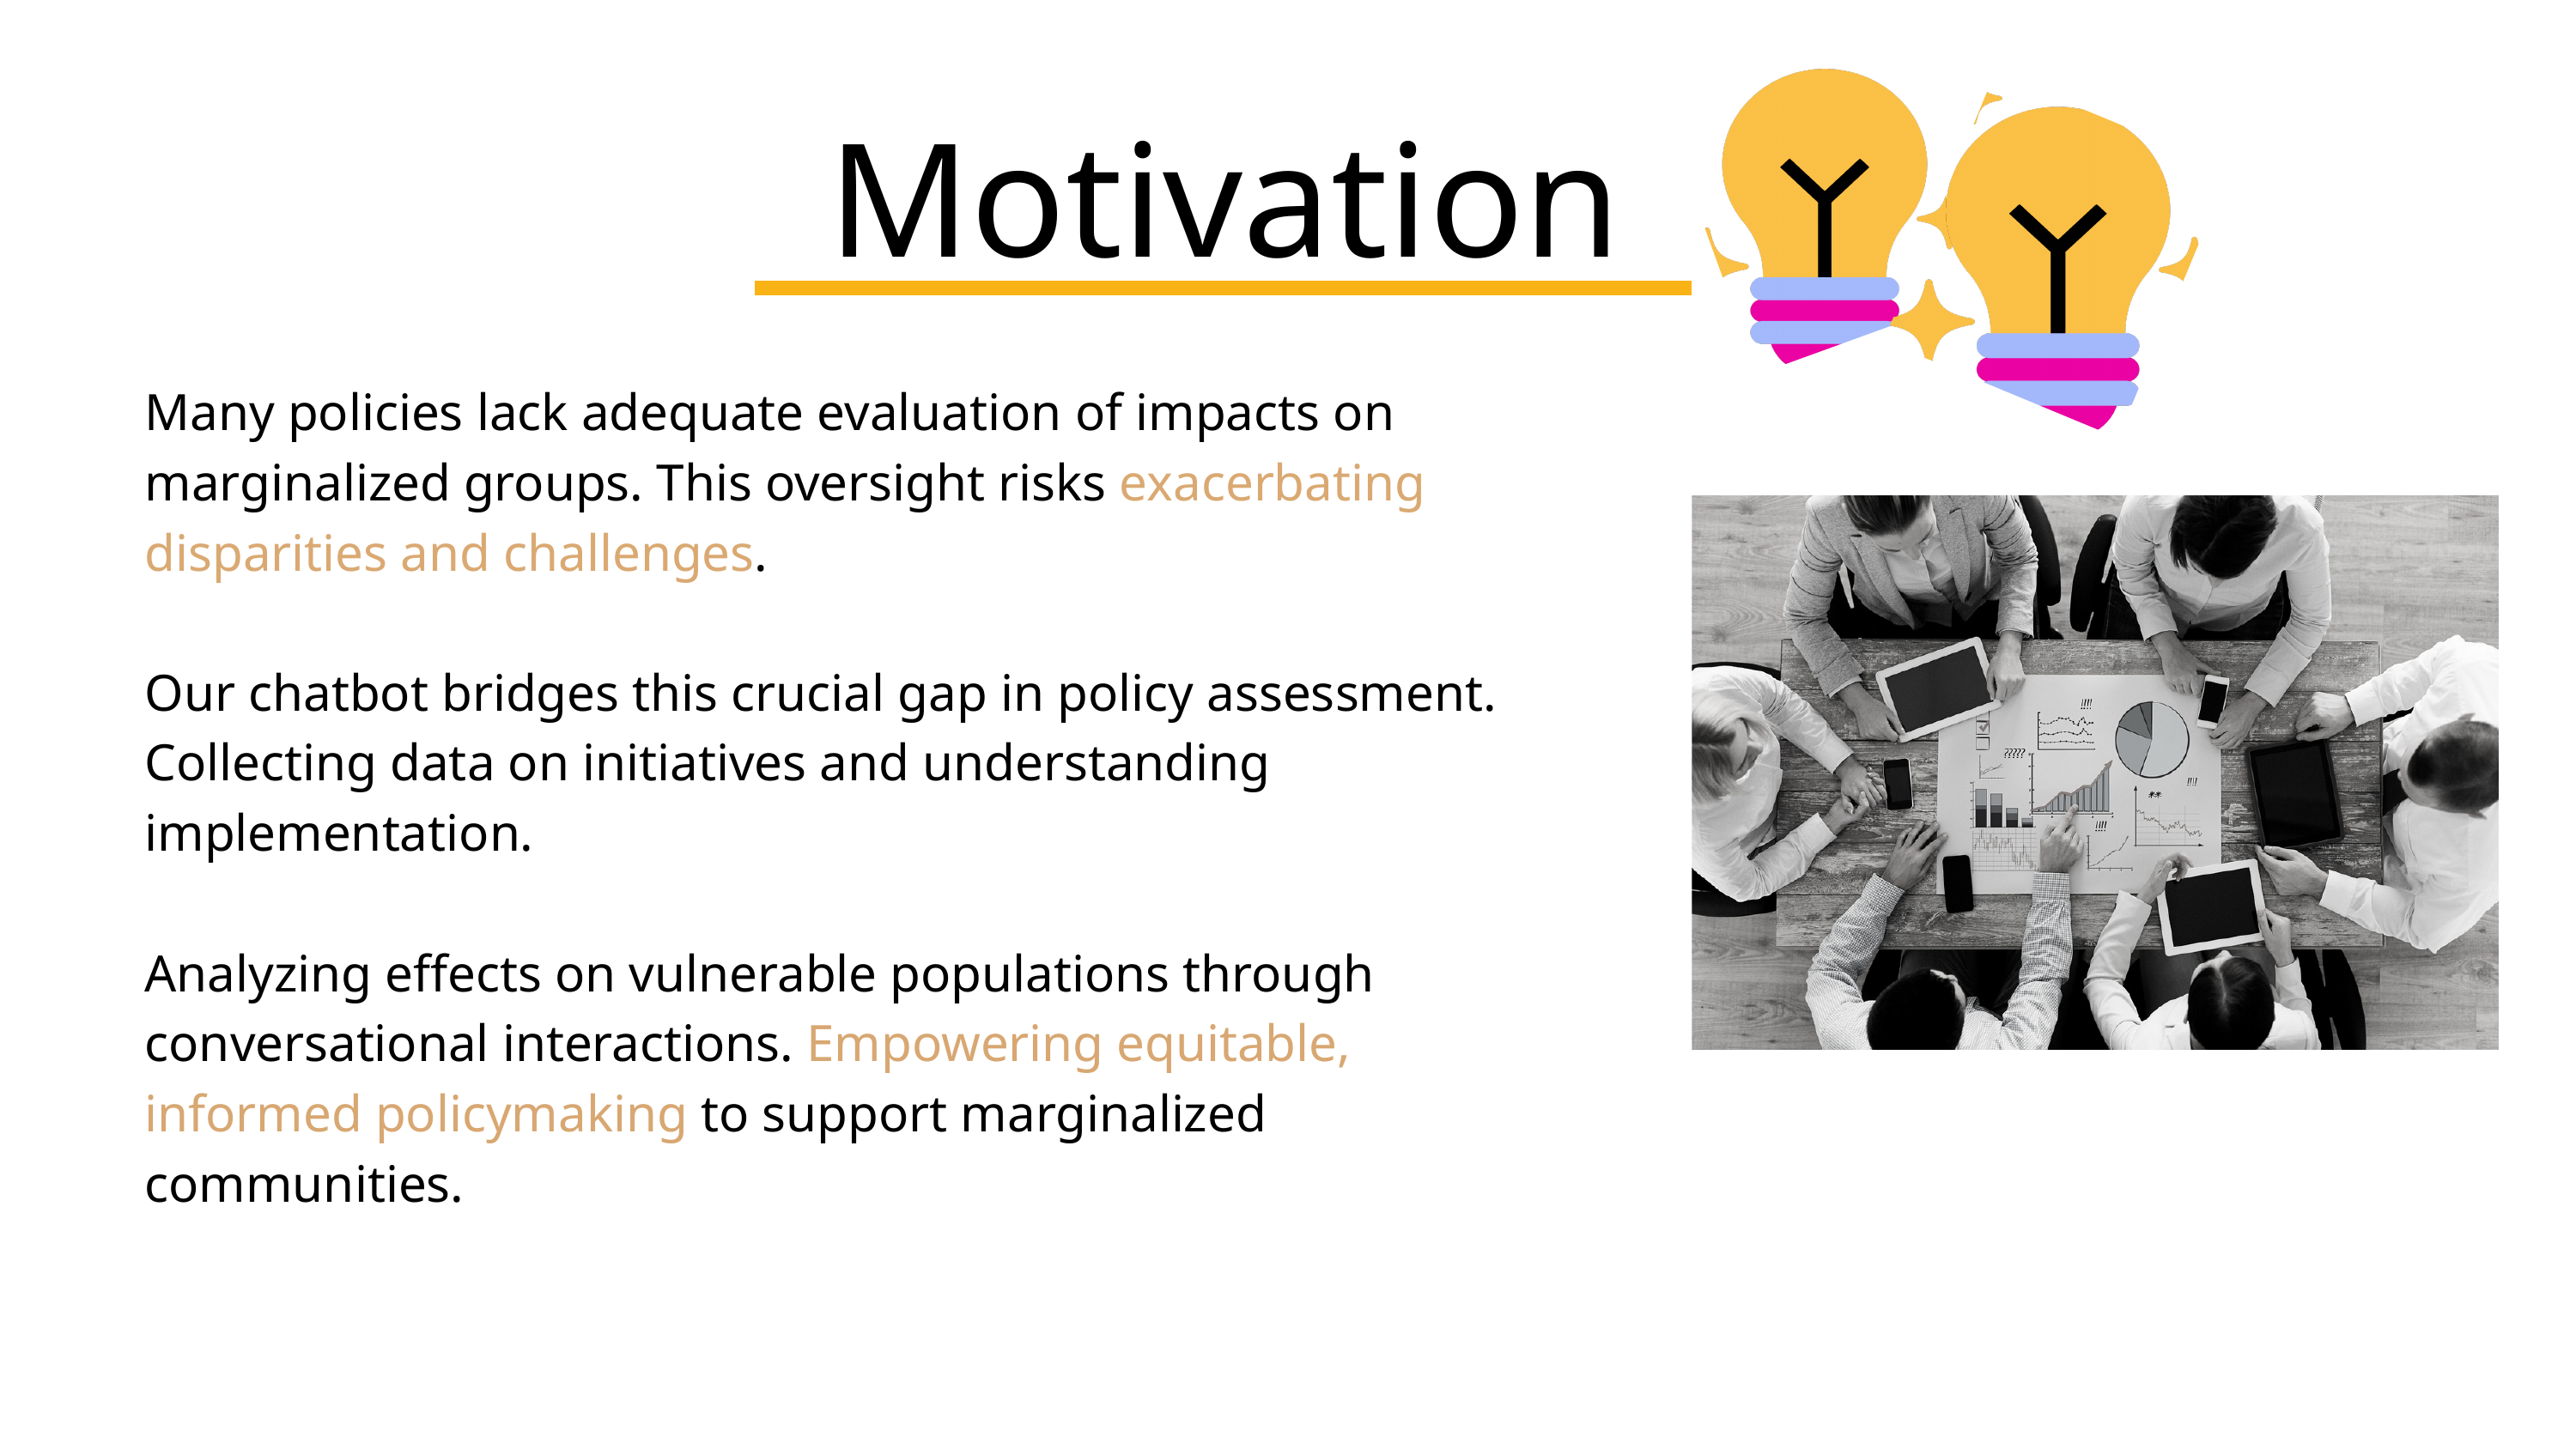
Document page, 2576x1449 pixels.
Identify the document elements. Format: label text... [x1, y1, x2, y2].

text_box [754, 280, 1692, 295]
text_box Motivation [790, 68, 1660, 279]
text_box Many policies lack adequate evaluation of impacts on marginalized groups. This oversight risks exacerbating disparities and challenges. Our chatbot bridges this crucial gap in policy assessment. Collecting data on initiatives and understanding implementation. Analyzing effects on vulnerable populations through conversational interactions. Empowering equitable, informed policymaking to support marginalized communities. [144, 370, 1514, 1212]
text_box [1883, 72, 2230, 439]
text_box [1692, 495, 2500, 1050]
text_box [1665, 37, 1945, 374]
